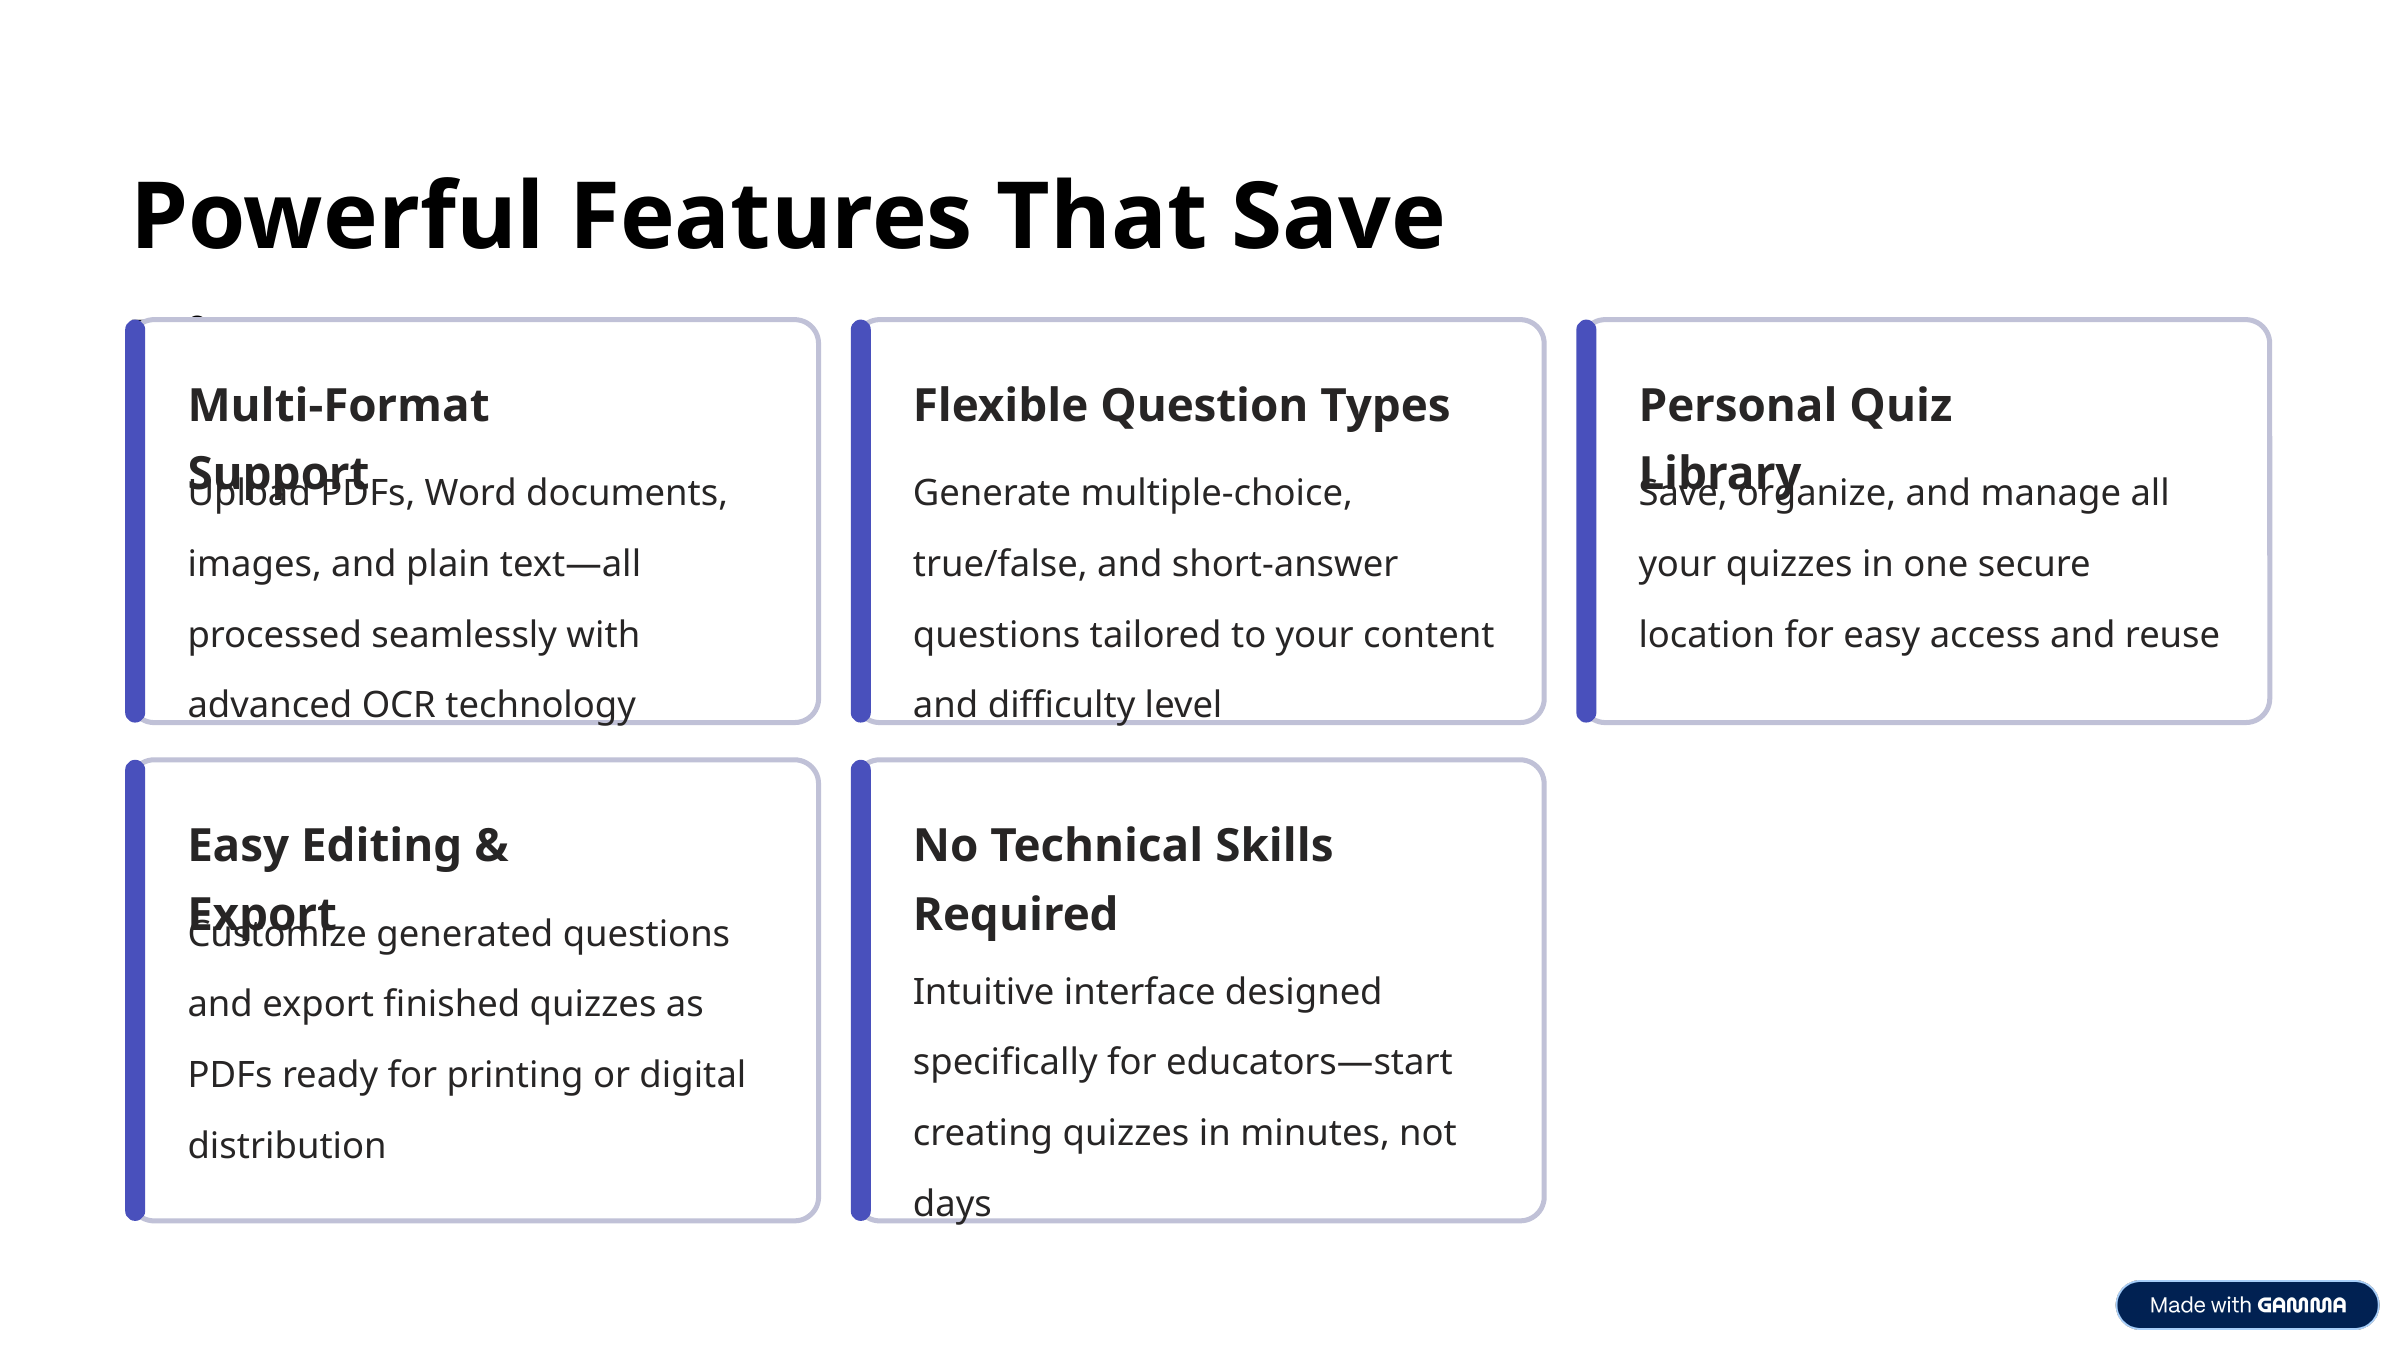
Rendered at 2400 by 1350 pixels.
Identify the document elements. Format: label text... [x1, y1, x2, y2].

text_box Save, organize, and manage all your quizzes in one secure location for easy access and reuse [1638, 442, 2228, 681]
text_box [850, 319, 871, 723]
text_box [1576, 319, 1597, 723]
picture [2106, 1271, 2389, 1339]
text_box [143, 319, 819, 723]
text_box Flexible Question Types [912, 361, 1456, 420]
text_box [868, 759, 1545, 1221]
text_box Generate multiple-choice, true/false, and short-answer questions tailored to your content and difficulty level [912, 442, 1502, 681]
text_box Customize generated questions and export finished quizzes as PDFs ready for printing or digital distribution [187, 882, 777, 1121]
text_box Multi-Format Support [187, 361, 679, 420]
text_box No Technical Skills Required [912, 802, 1502, 919]
text_box [142, 759, 819, 1221]
text_box [125, 319, 146, 723]
text_box [850, 759, 871, 1221]
text_box Powerful Features That Save Time [130, 128, 1683, 246]
text_box Easy Editing & Export [187, 802, 669, 861]
text_box Personal Quiz Library [1638, 361, 2126, 420]
text_box [868, 319, 1545, 723]
text_box [125, 759, 146, 1221]
text_box Upload PDFs, Word documents, images, and plain text—all processed seamlessly with advanced OCR technology [187, 442, 777, 681]
text_box [1594, 319, 2270, 723]
text_box Intuitive interface designed specifically for educators—start creating quizzes in minutes, not days [912, 940, 1502, 1179]
